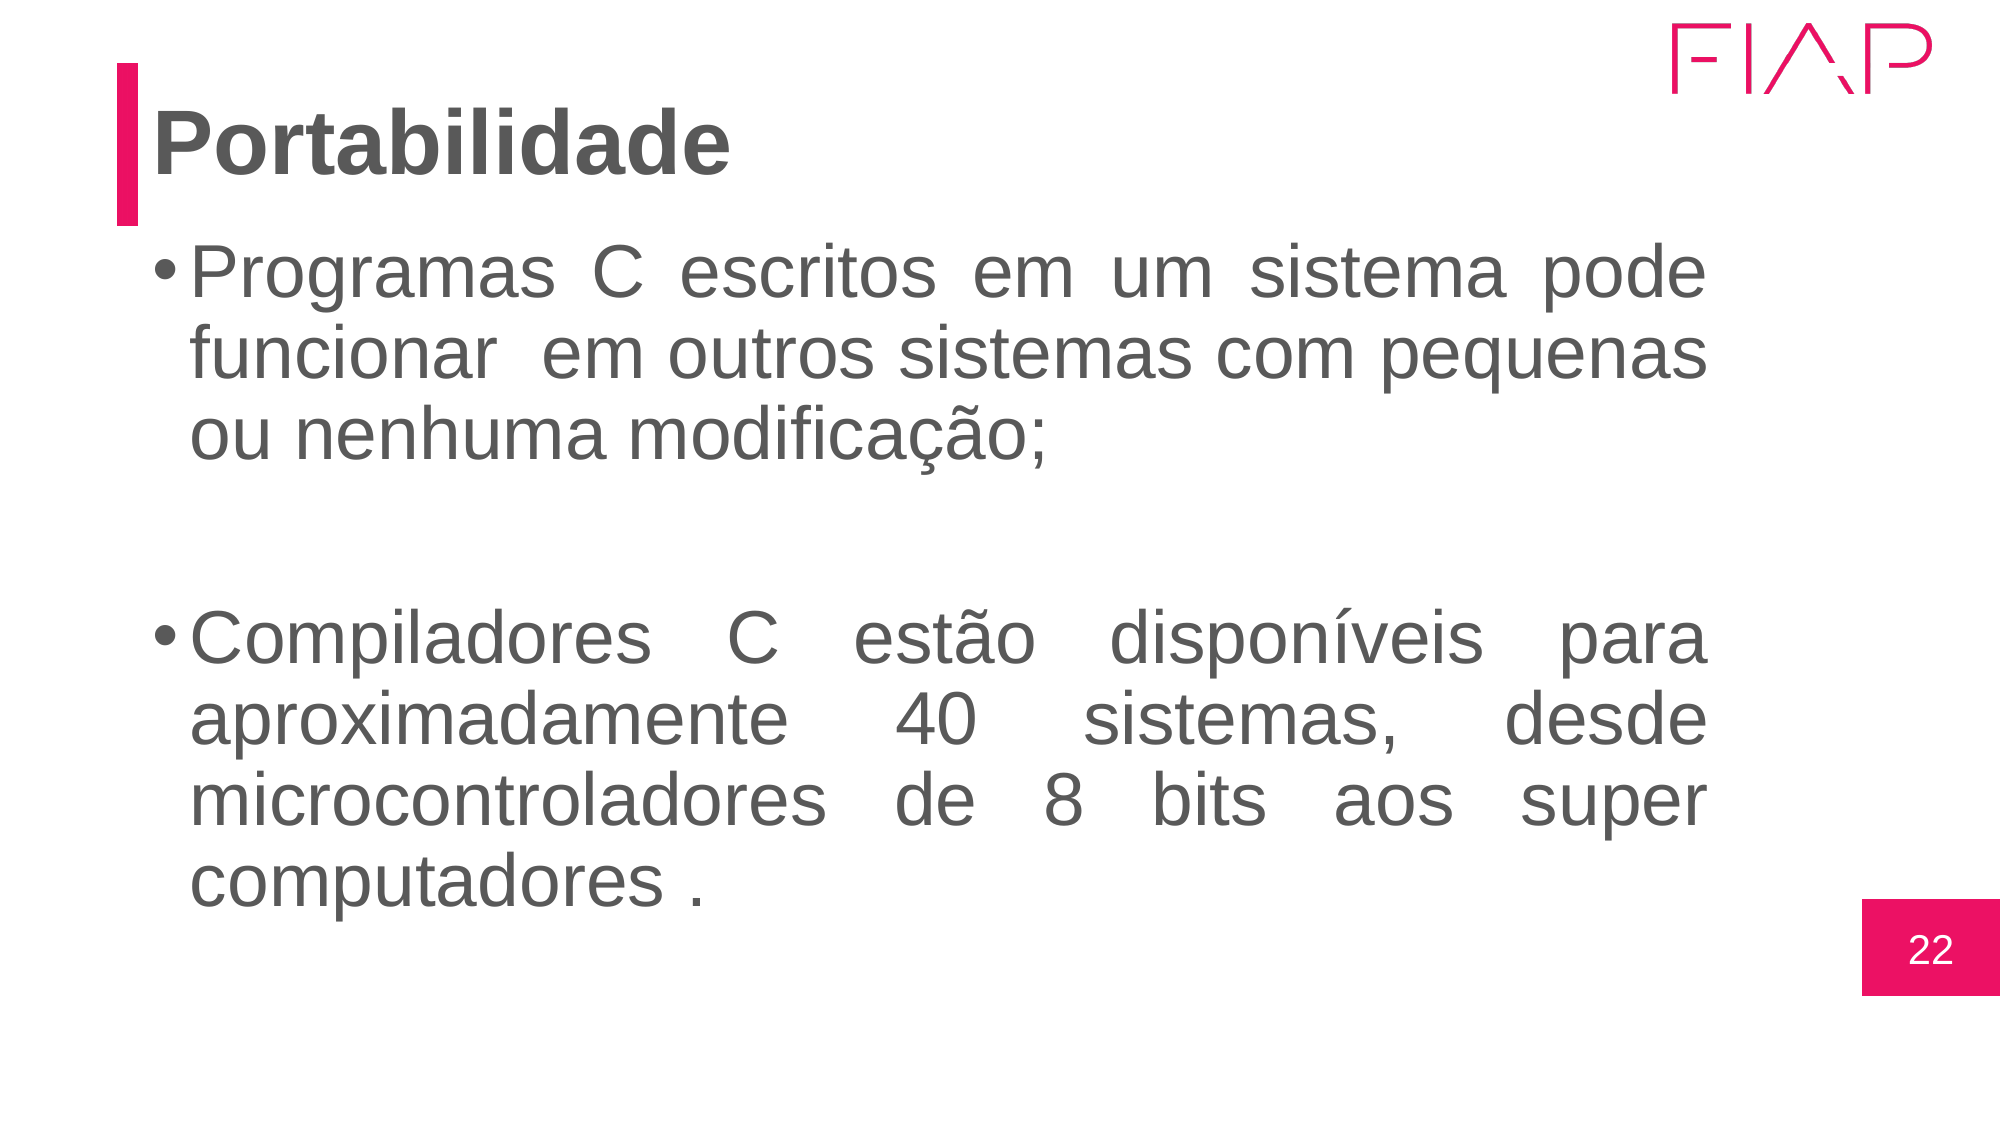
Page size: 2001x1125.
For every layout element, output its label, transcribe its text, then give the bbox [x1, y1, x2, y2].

slide_number 22 [1862, 917, 2000, 978]
picture [1862, 899, 2000, 917]
picture [1672, 23, 1932, 94]
list Programas C escritos em um sistema pode funcionar em outros sistemas com pequenas ou nenhuma modificação; Compiladores C estão disponíveis para aproximadamente 40 sistemas, desde microcontroladores de 8 bits aos super computadores . [137, 225, 1725, 1007]
picture [117, 63, 137, 226]
picture [1862, 978, 2000, 996]
title Portabilidade [137, 63, 1863, 226]
